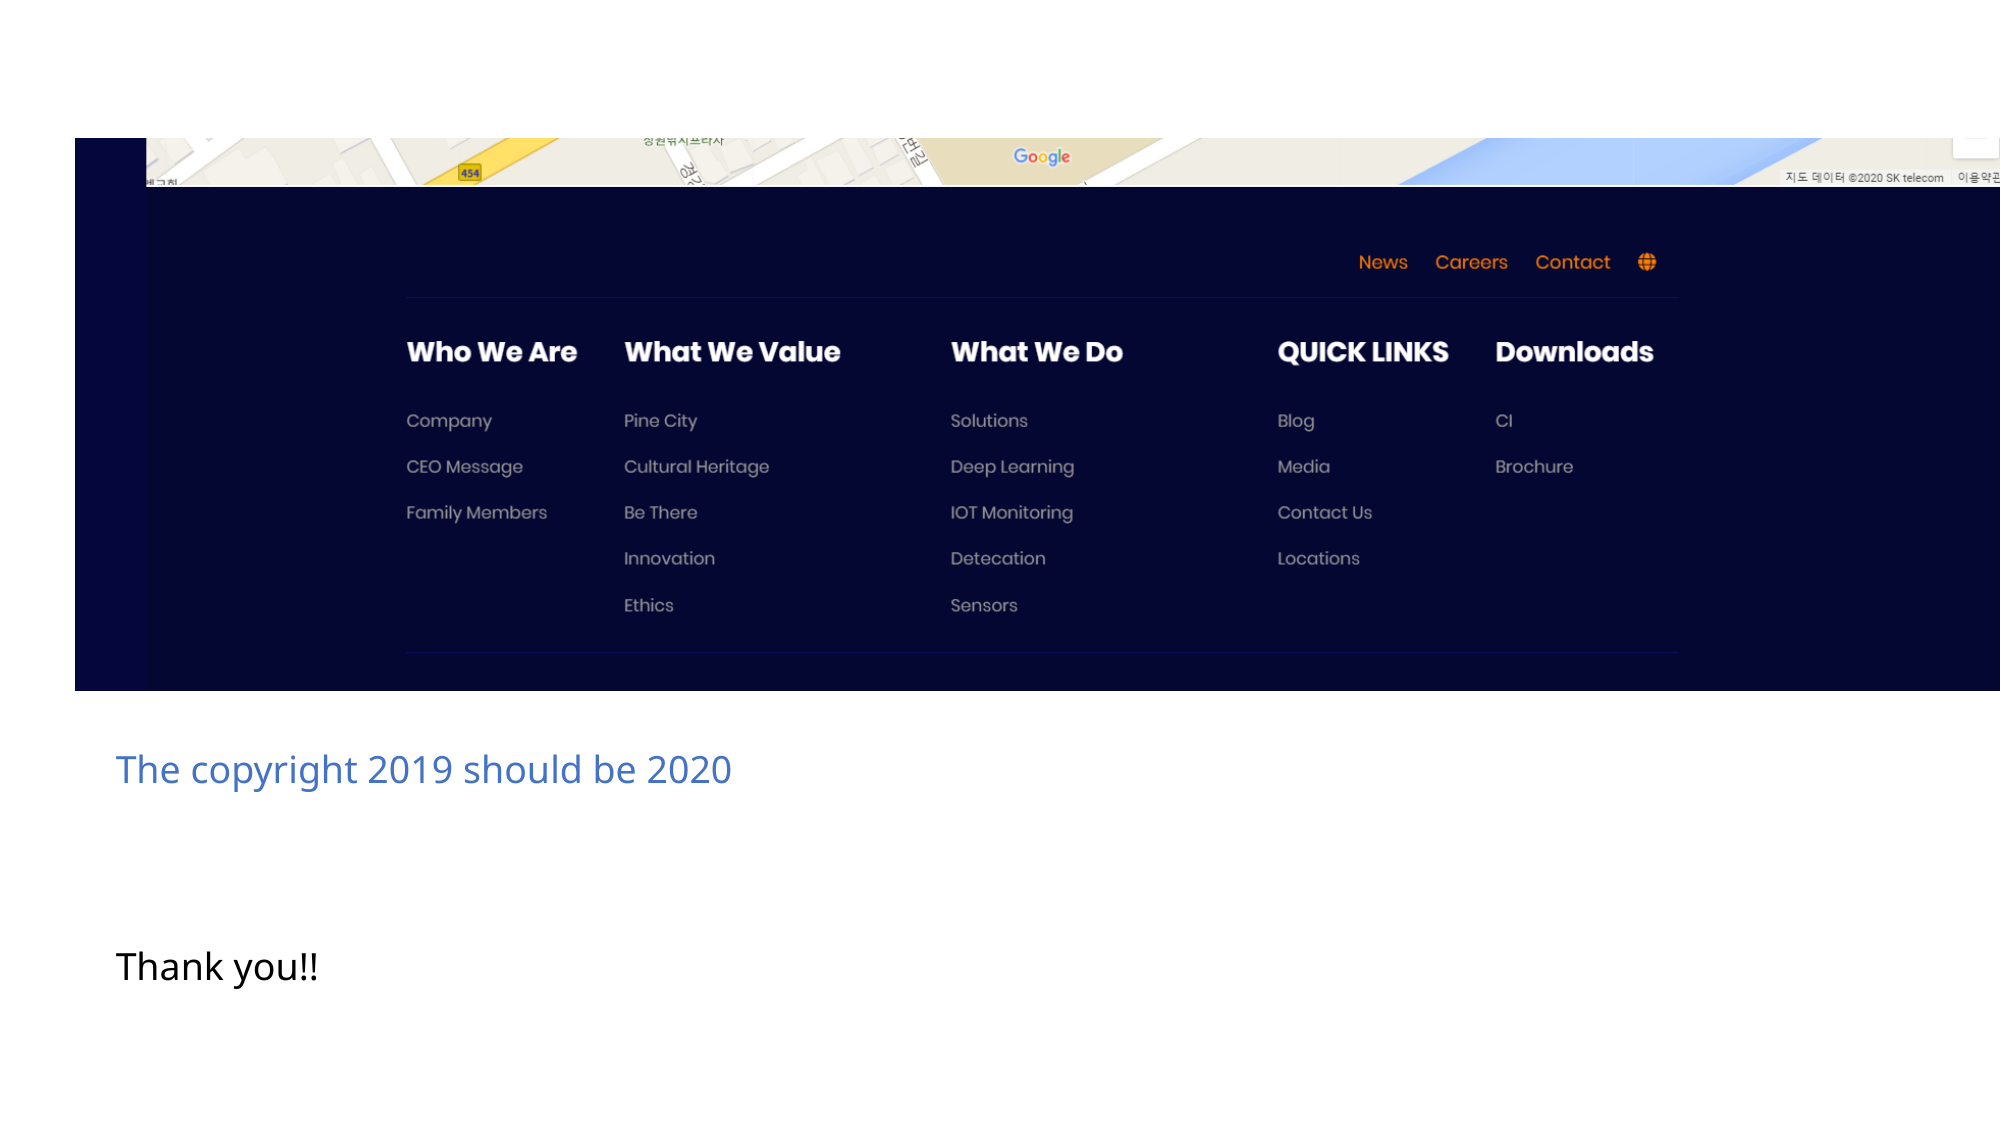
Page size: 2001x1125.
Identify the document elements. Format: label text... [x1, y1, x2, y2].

text_box The copyright 2019 should be 2020 [101, 738, 1219, 799]
text_box Thank you!! [101, 935, 655, 995]
picture [75, 138, 2000, 691]
